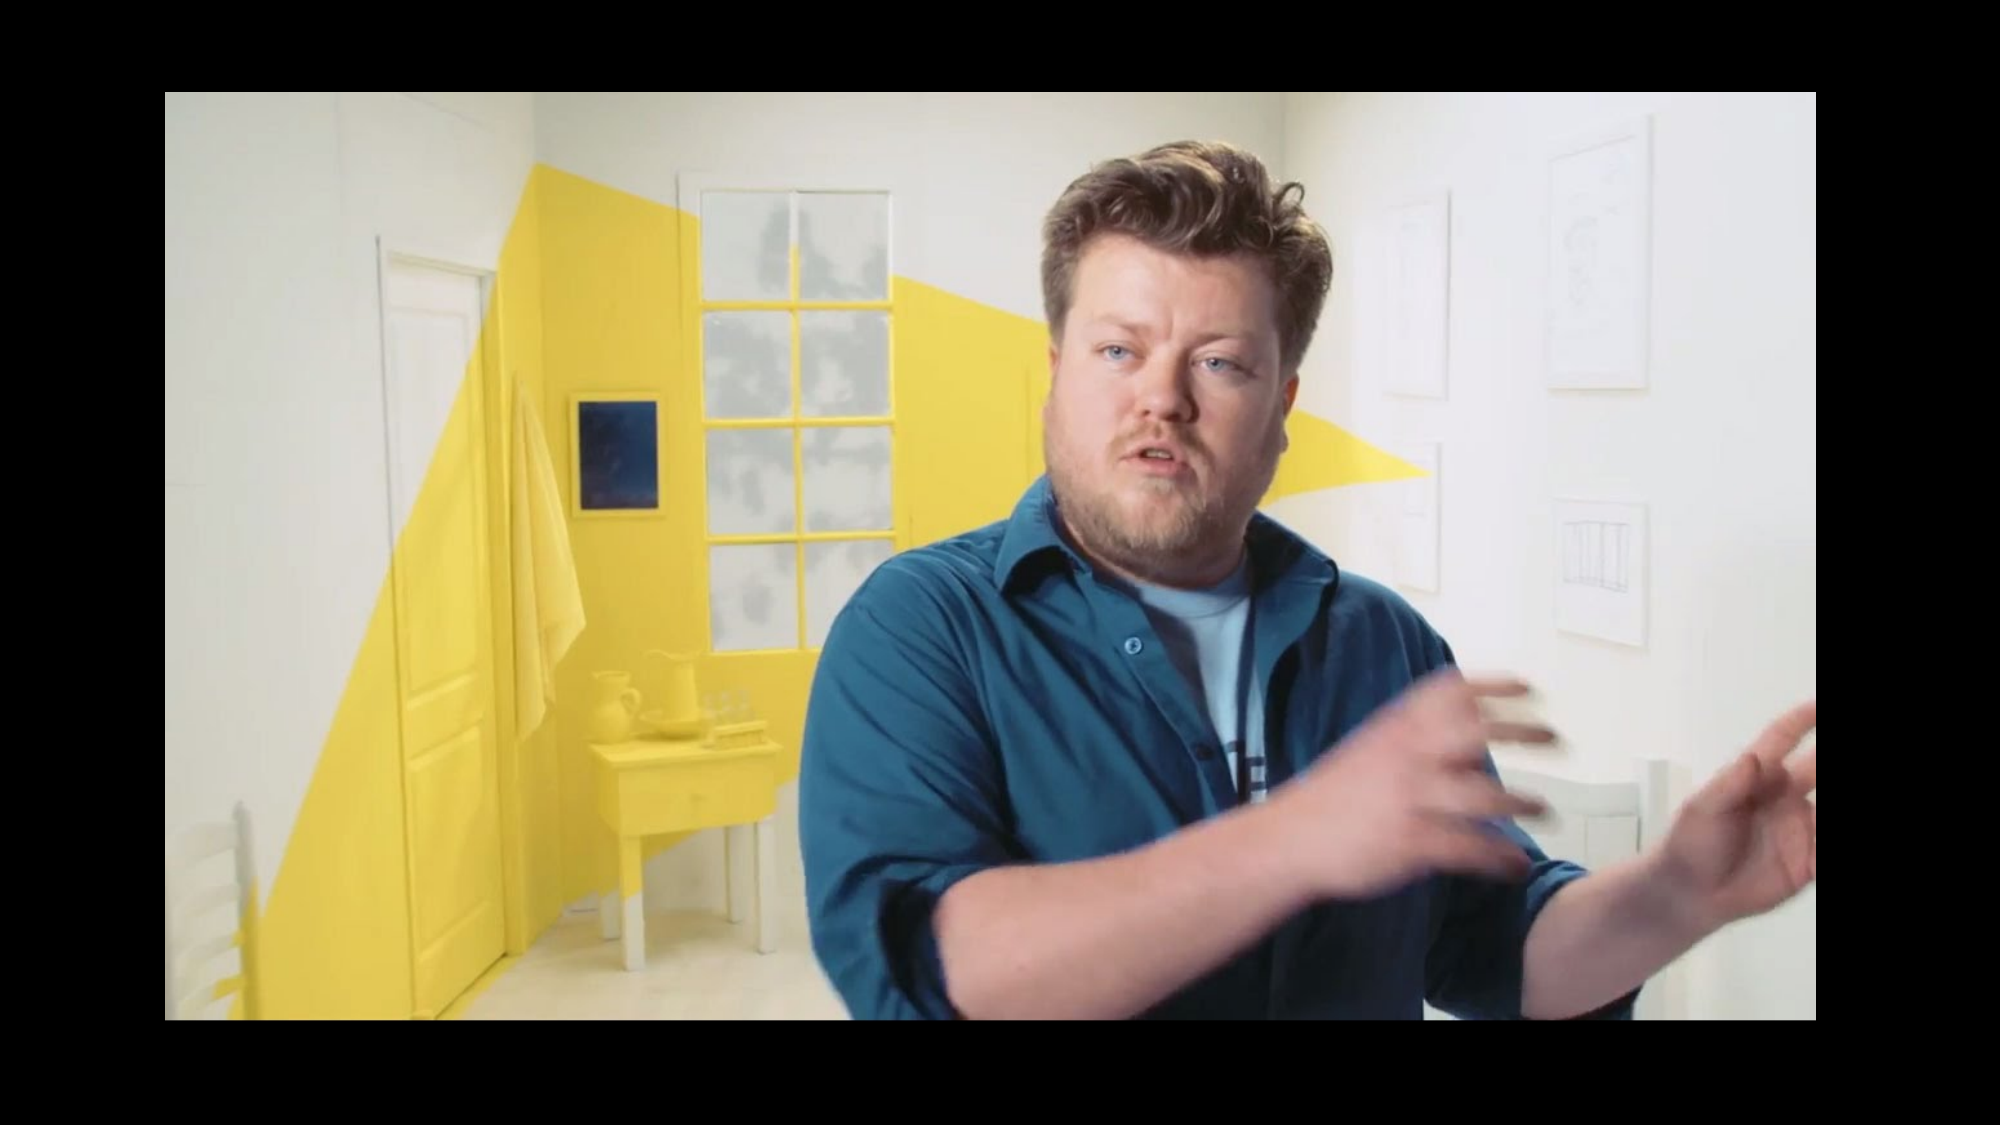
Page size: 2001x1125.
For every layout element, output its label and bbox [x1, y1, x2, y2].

picture [164, 91, 1816, 1024]
